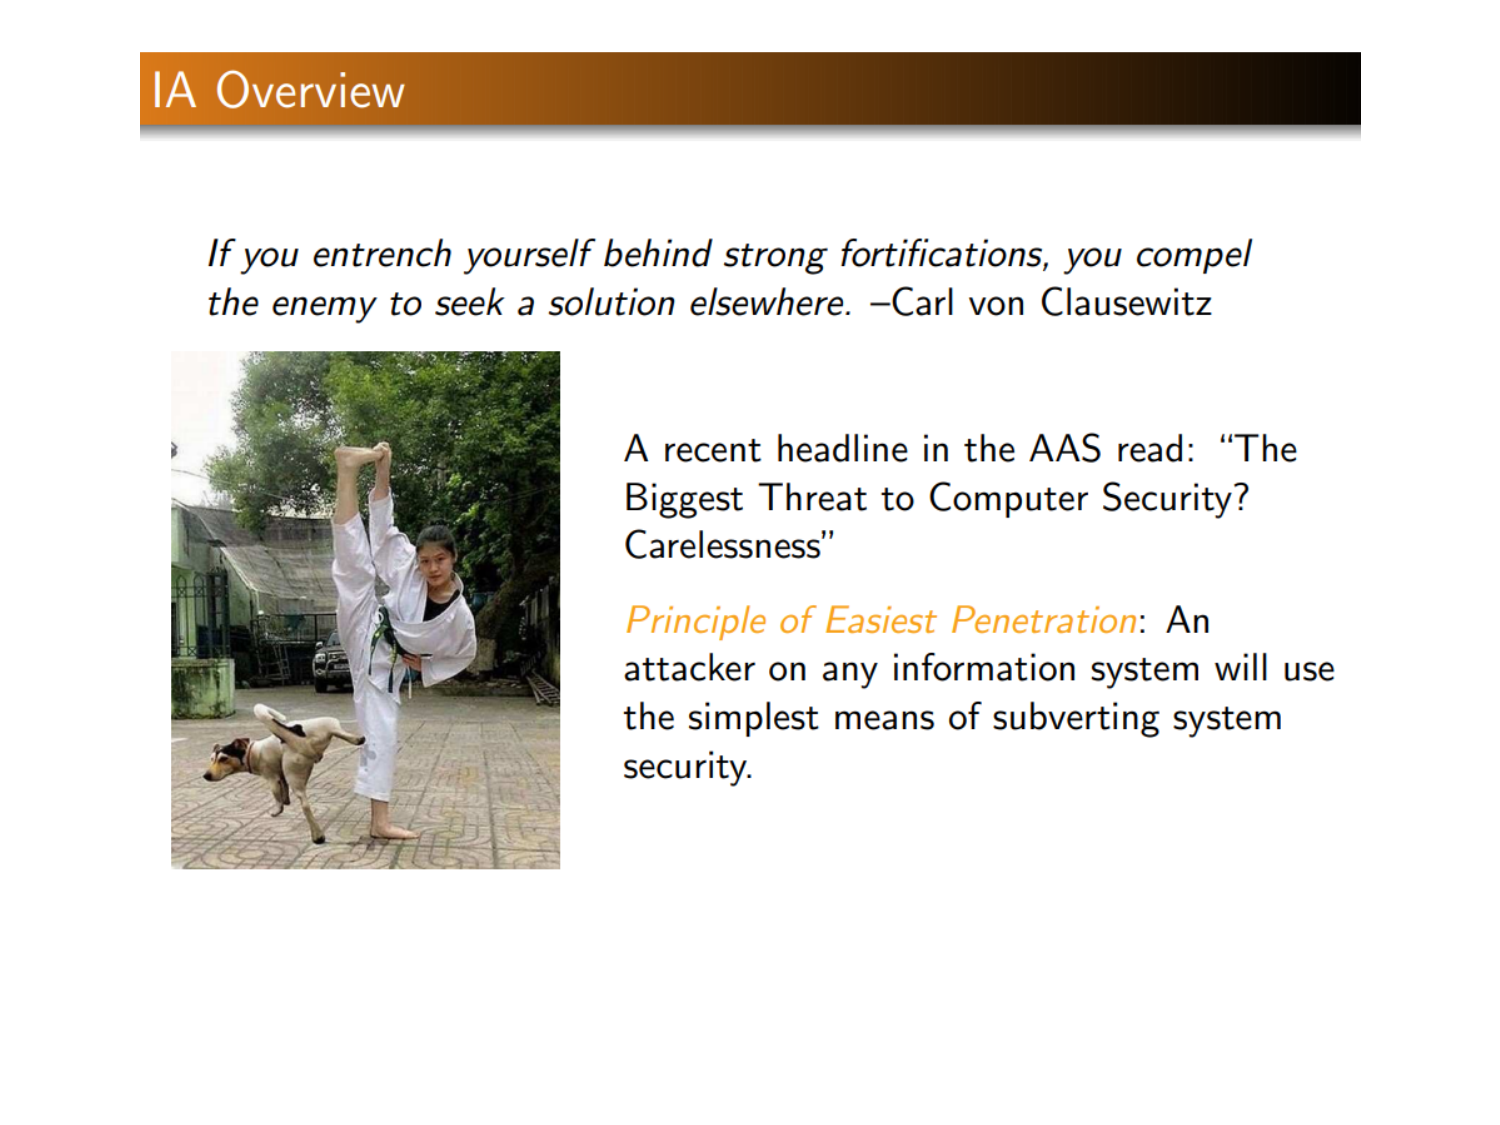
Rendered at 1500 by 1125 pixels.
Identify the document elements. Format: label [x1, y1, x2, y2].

picture [140, 46, 1361, 933]
